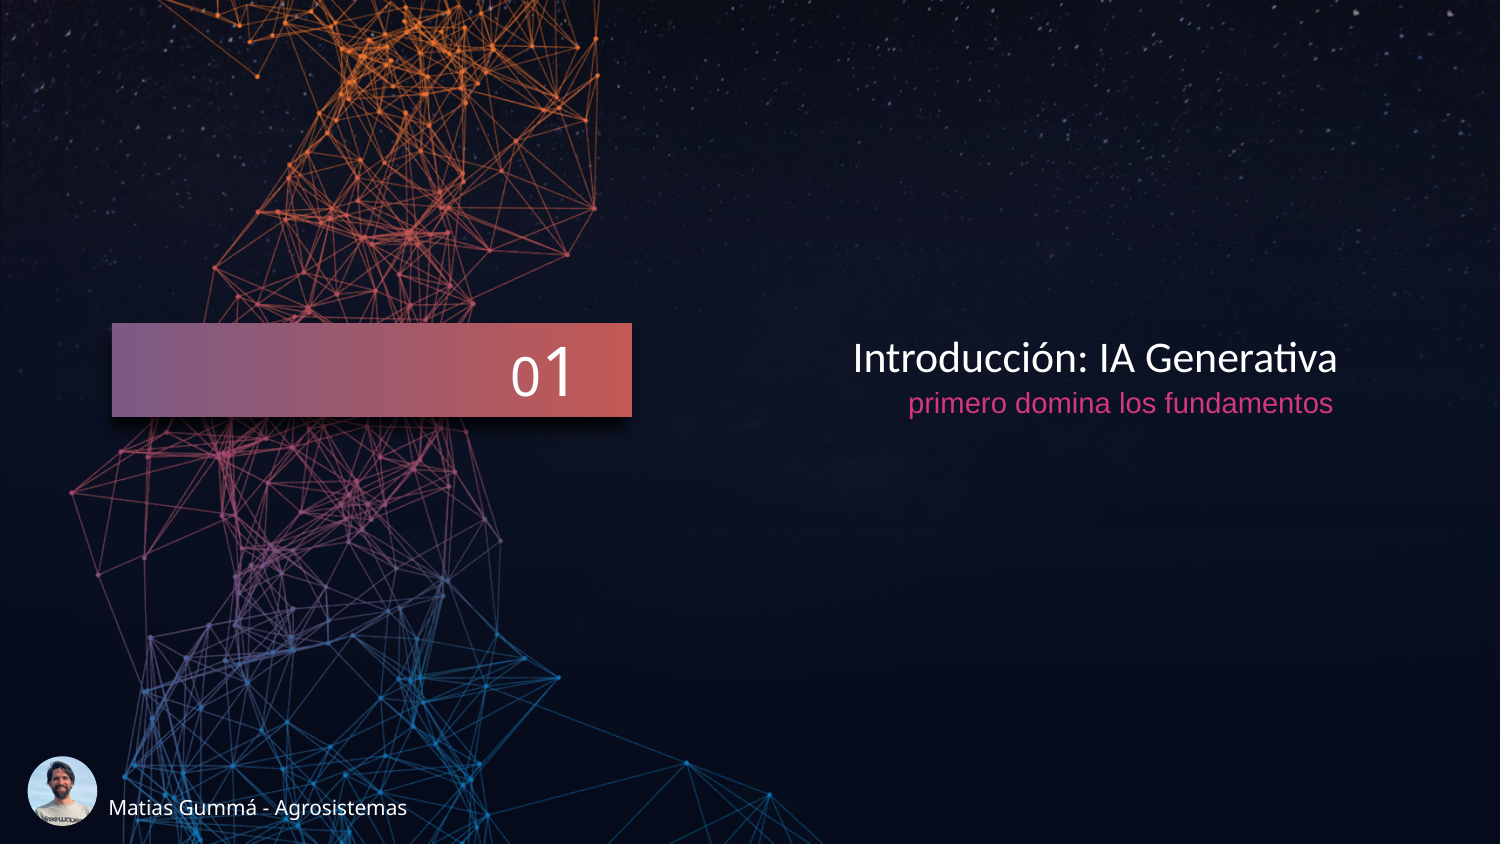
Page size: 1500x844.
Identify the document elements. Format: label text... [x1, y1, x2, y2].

text_box [111, 323, 499, 417]
text_box [615, 323, 632, 417]
text_box 01 [499, 322, 615, 417]
picture [0, 0, 1500, 844]
text_box Matias Gummá - Agrosistemas [102, 789, 609, 826]
text_box primero domina los fundamentos [877, 368, 1350, 434]
text_box Introducción: IA Generativa [839, 323, 1350, 388]
